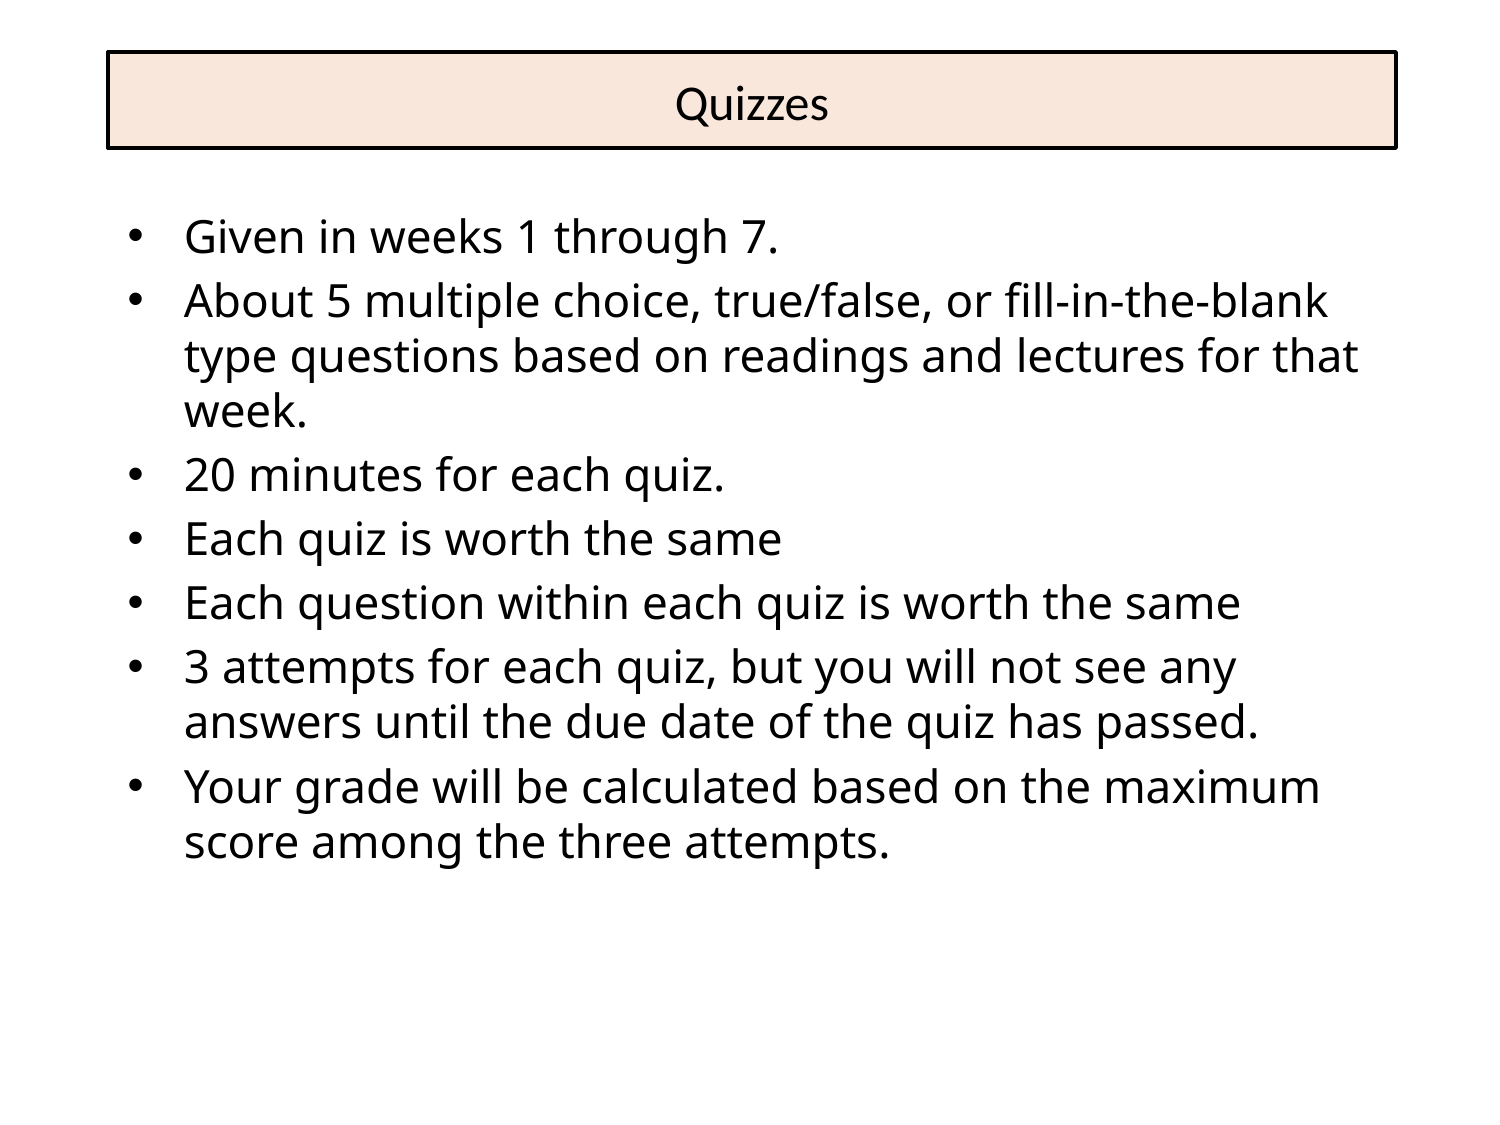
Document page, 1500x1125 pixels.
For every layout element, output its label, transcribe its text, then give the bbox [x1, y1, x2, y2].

title Quizzes [106, 50, 1398, 150]
list Given in weeks 1 through 7. About 5 multiple choice, true/false, or fill-in-the-blank type questions based on readings and lectures for that week. 20 minutes for each quiz. Each quiz is worth the same Each question within each quiz is worth the same 3 attempts for each quiz, but you will not see any answers until the due date of the quiz has passed. Your grade will be calculated based on the maximum score among the three attempts. [112, 200, 1388, 1013]
